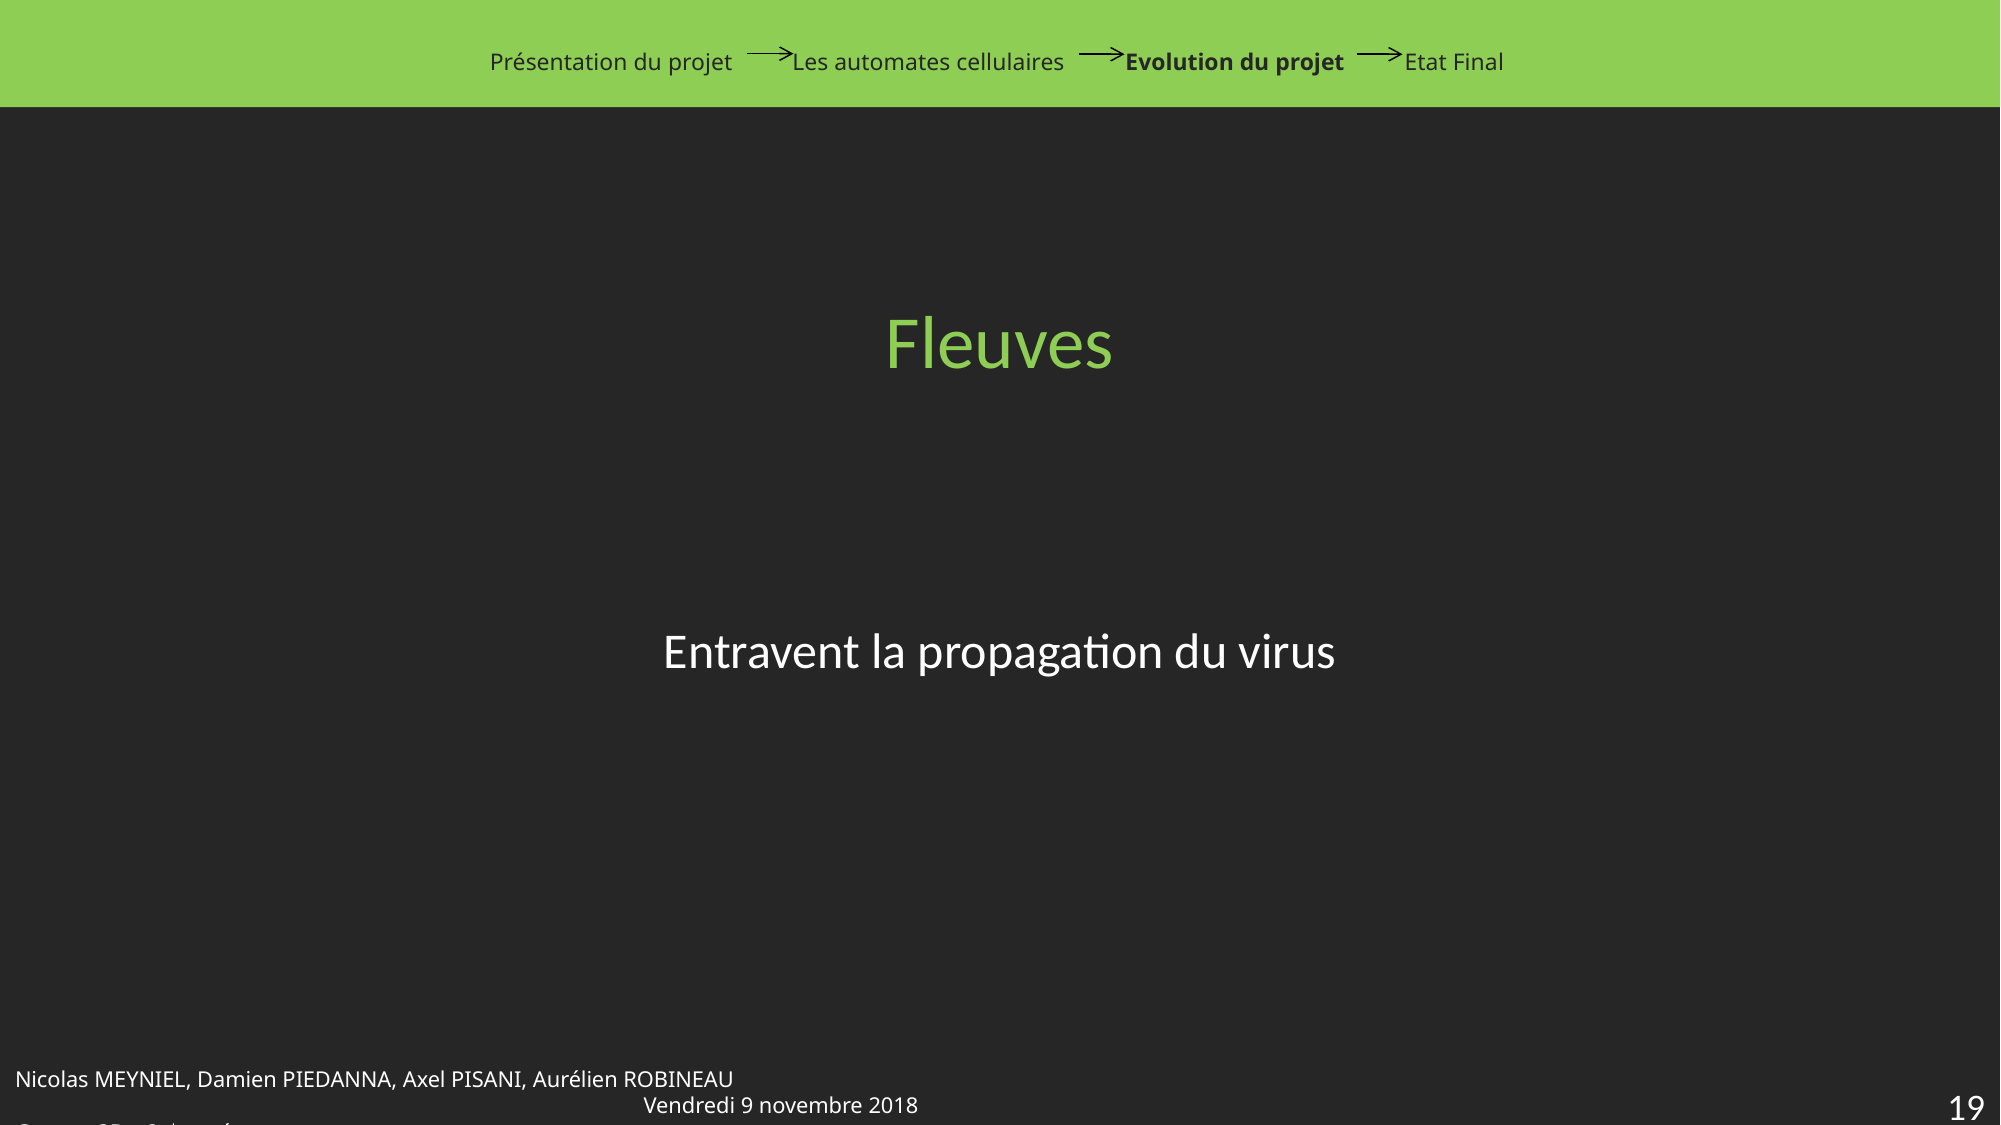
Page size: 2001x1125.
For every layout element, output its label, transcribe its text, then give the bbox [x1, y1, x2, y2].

text_box Fleuves [672, 285, 1327, 391]
text_box Présentation du projet Les automates cellulaires Evolution du projet Etat Final [30, 26, 1970, 128]
text_box [0, 0, 2000, 108]
text_box Nicolas MEYNIEL, Damien PIEDANNA, Axel PISANI, Aurélien ROBINEAU Vendredi 9 novembre 2018 Groupe 3B – 2nd année [0, 1058, 2000, 1125]
text_box Entravent la propagation du virus [637, 611, 1363, 687]
